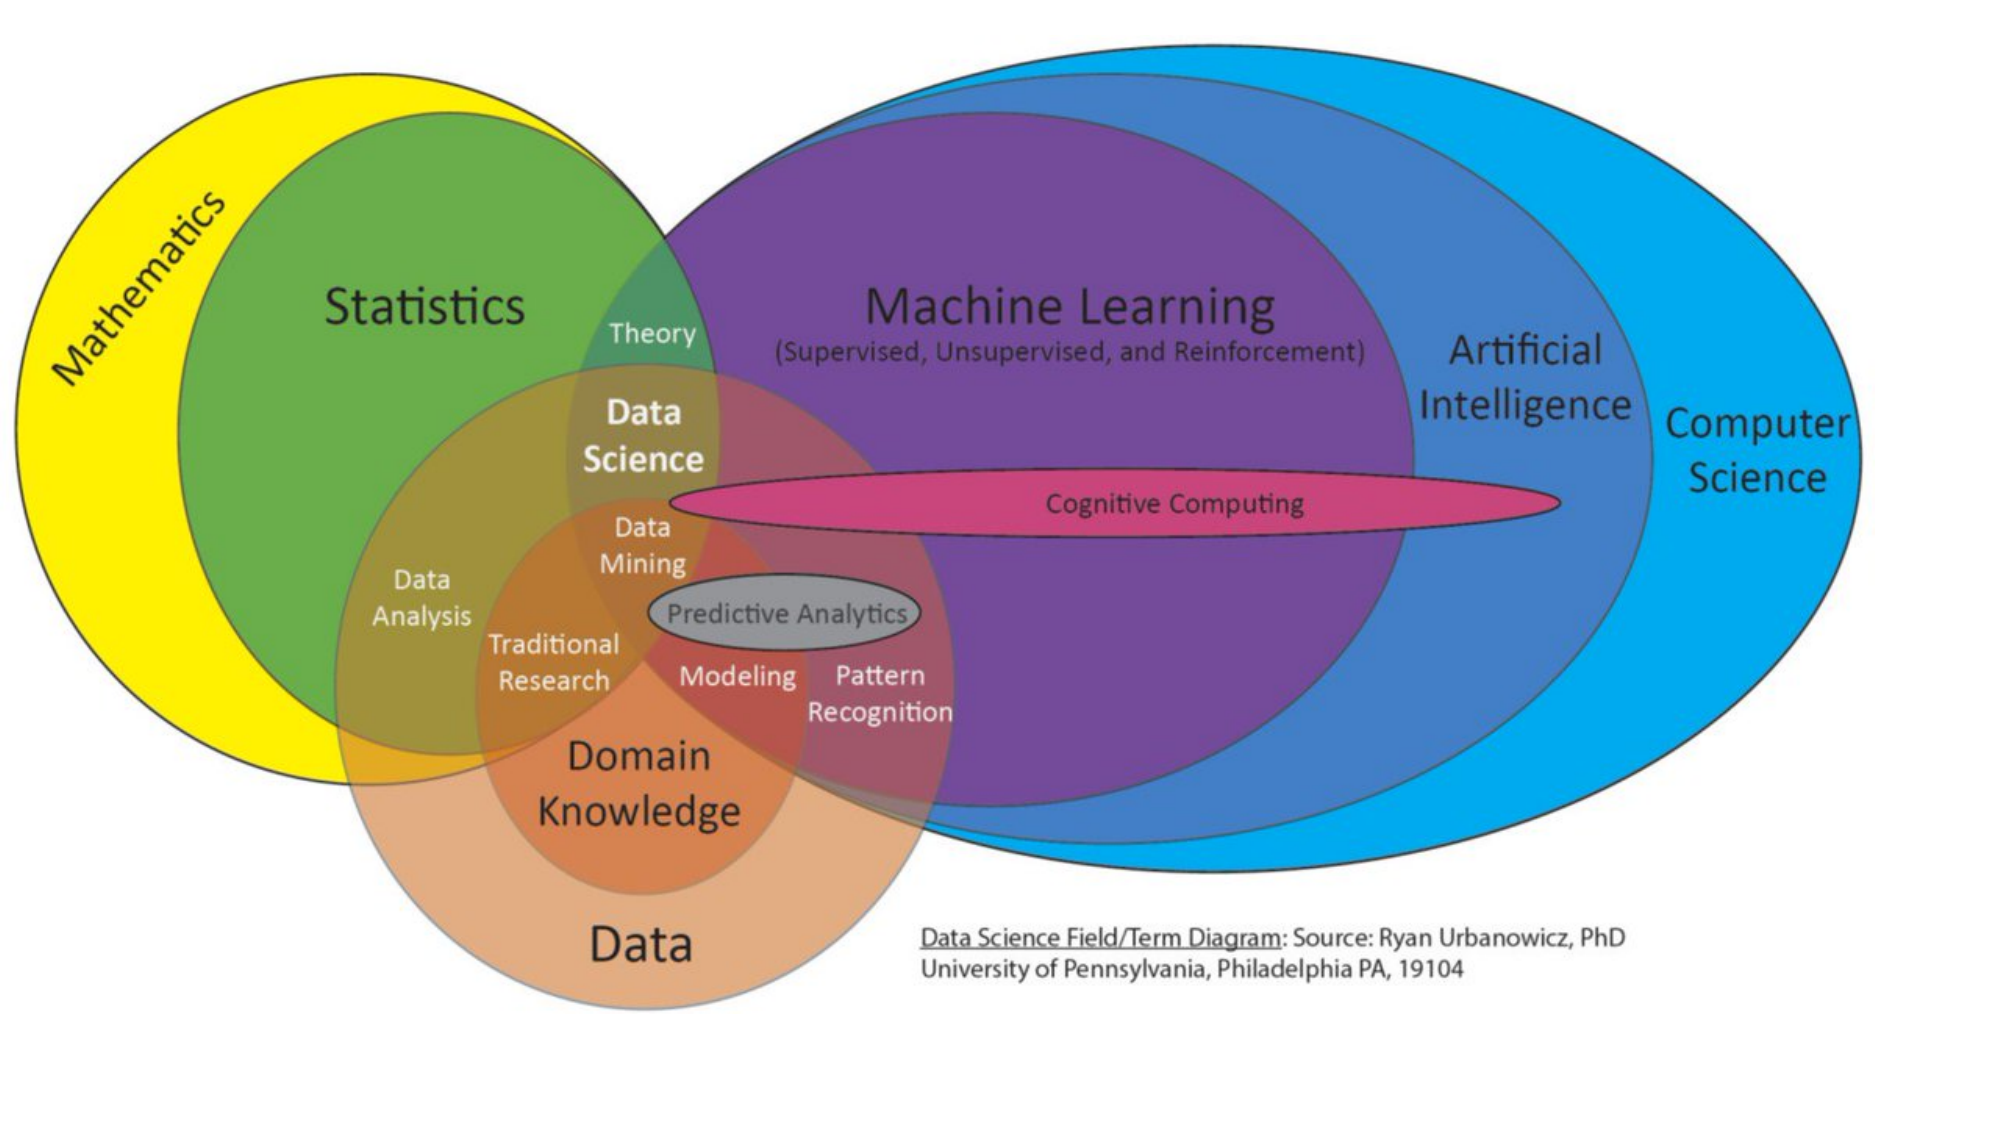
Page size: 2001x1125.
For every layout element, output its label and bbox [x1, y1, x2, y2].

picture [0, 35, 1875, 1014]
